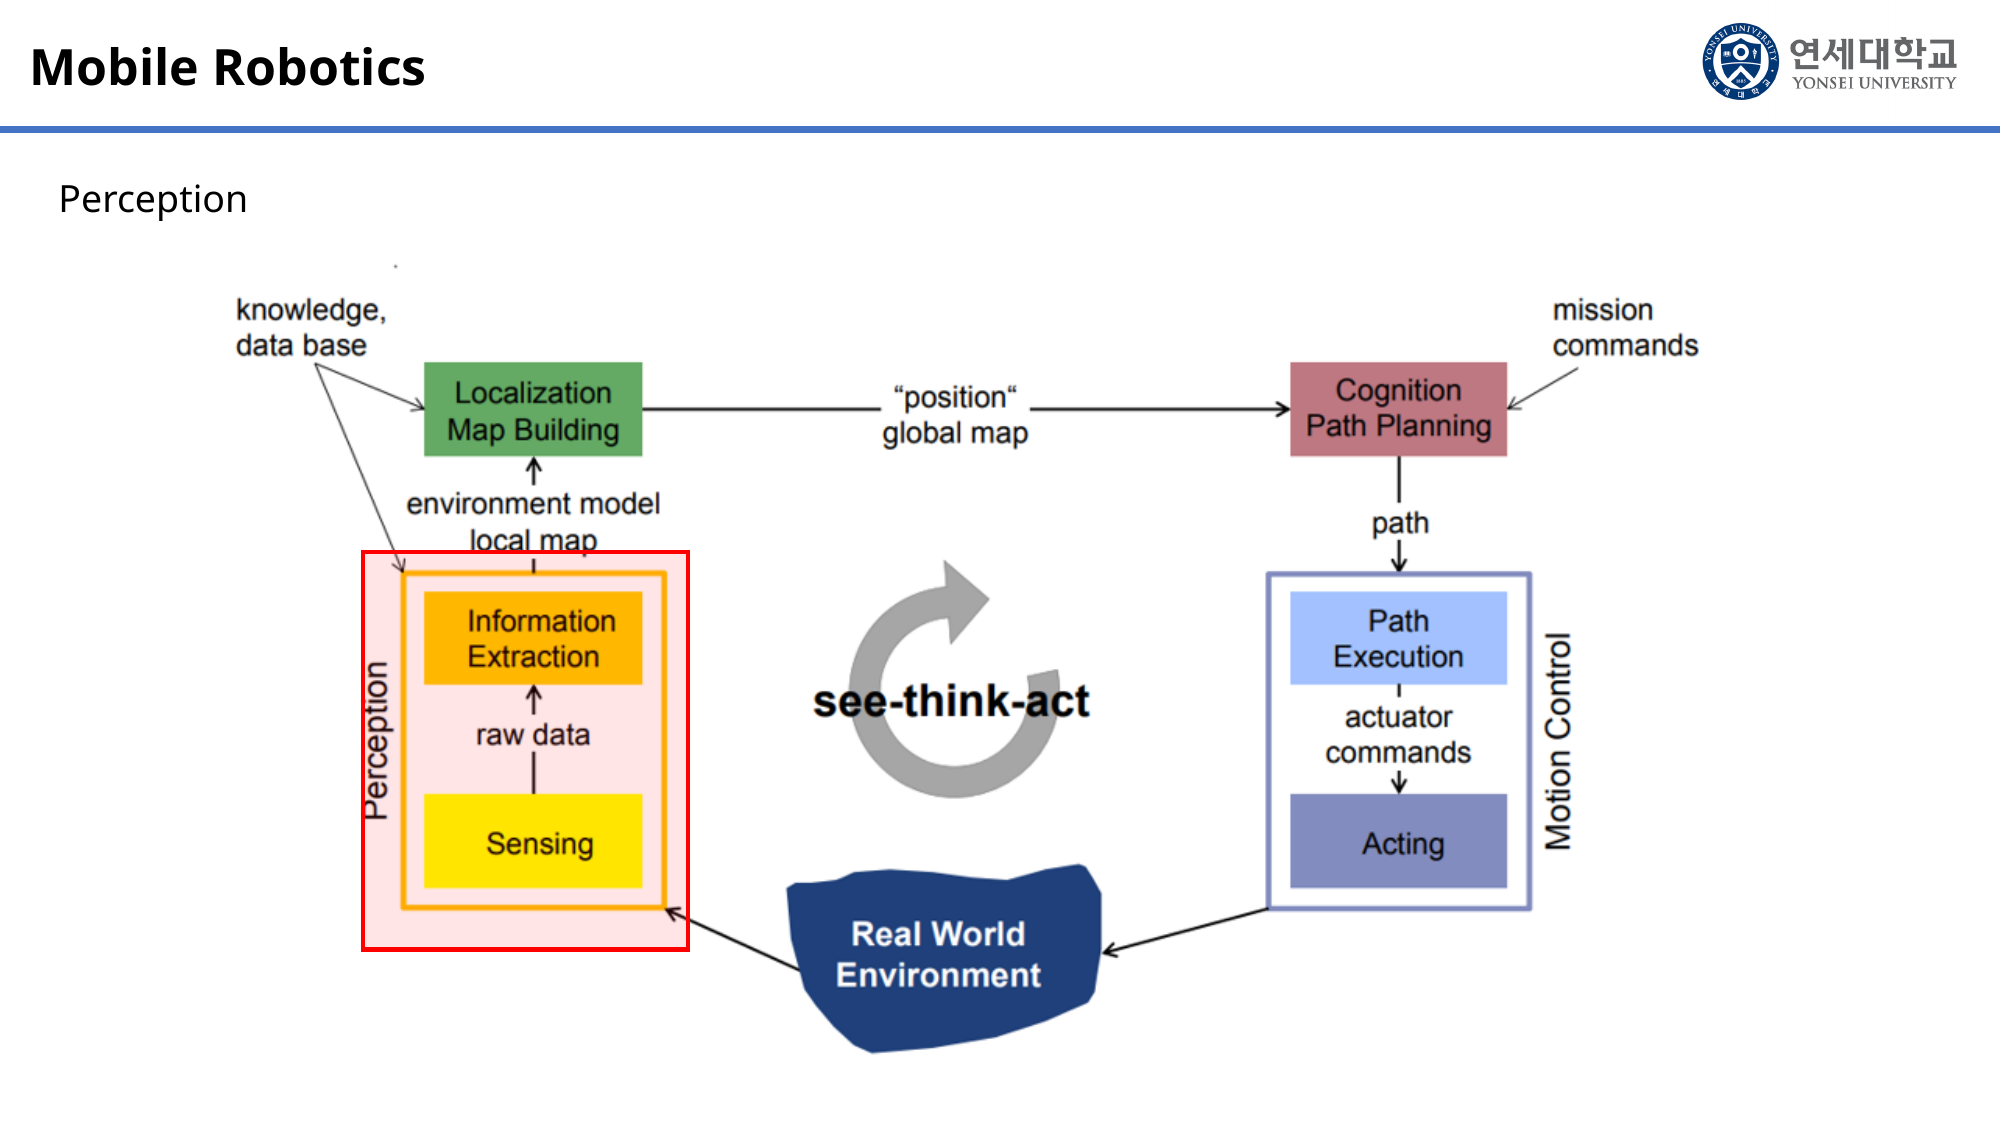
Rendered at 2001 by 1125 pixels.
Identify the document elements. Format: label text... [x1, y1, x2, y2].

picture [1686, 0, 1986, 125]
picture [200, 255, 1769, 1078]
text_box Perception [43, 172, 1769, 232]
title Mobile Robotics [14, 0, 1588, 149]
